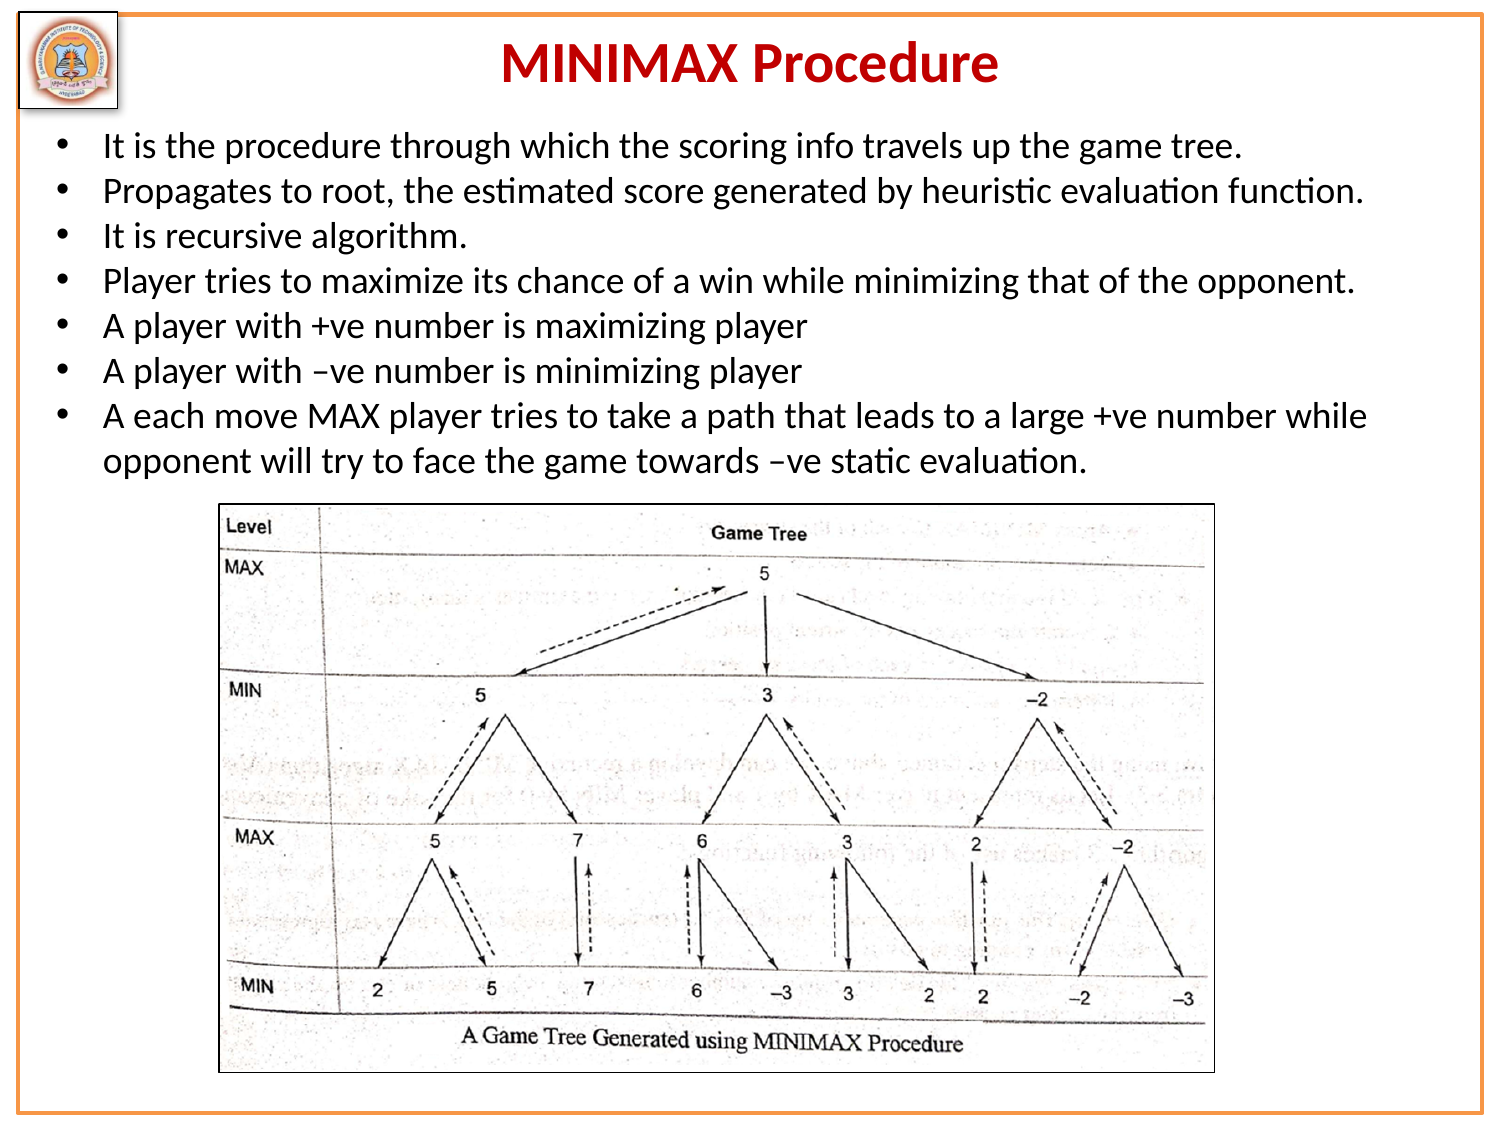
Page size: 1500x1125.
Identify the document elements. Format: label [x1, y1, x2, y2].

text_box [17, 12, 1483, 1114]
